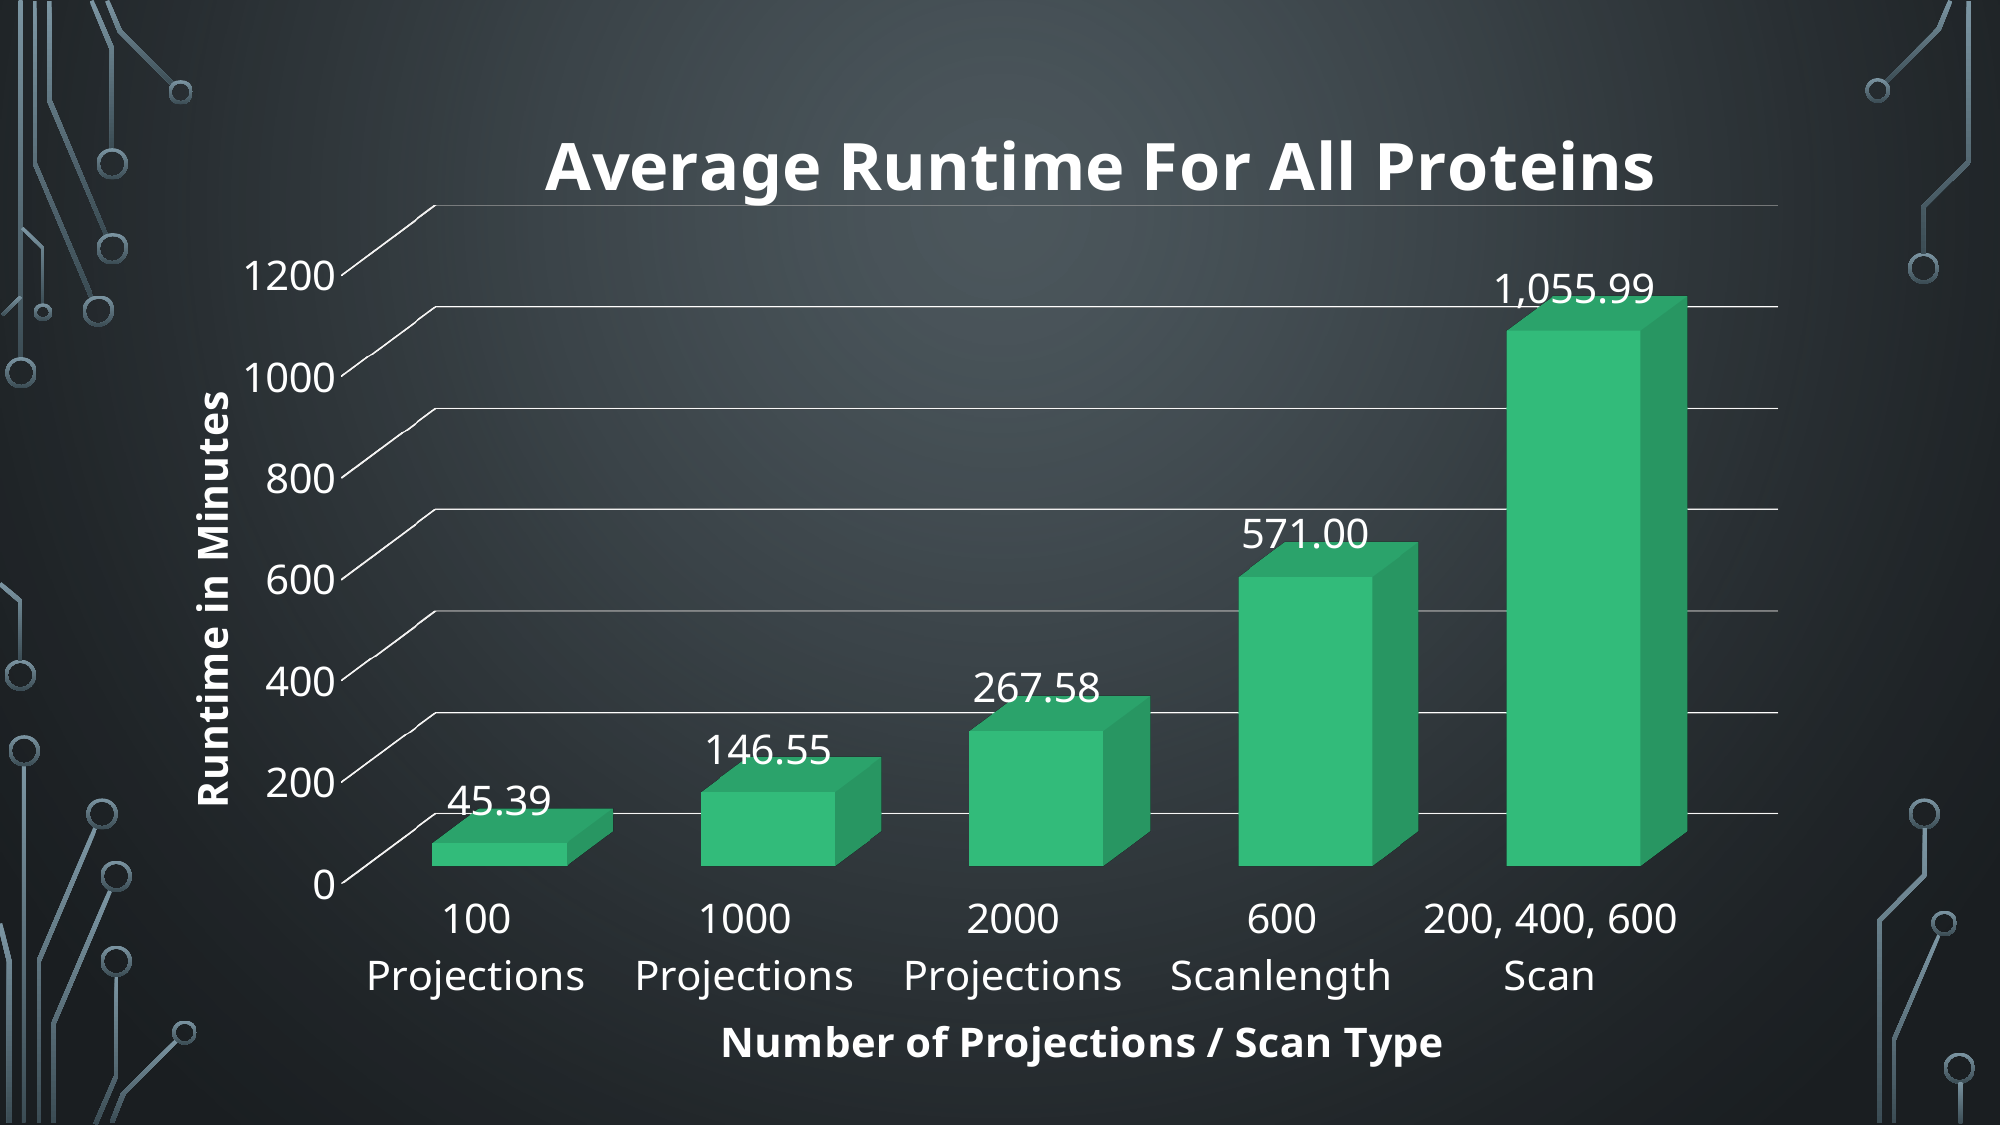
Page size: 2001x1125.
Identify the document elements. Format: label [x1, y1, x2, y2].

chart [169, 65, 1831, 1083]
